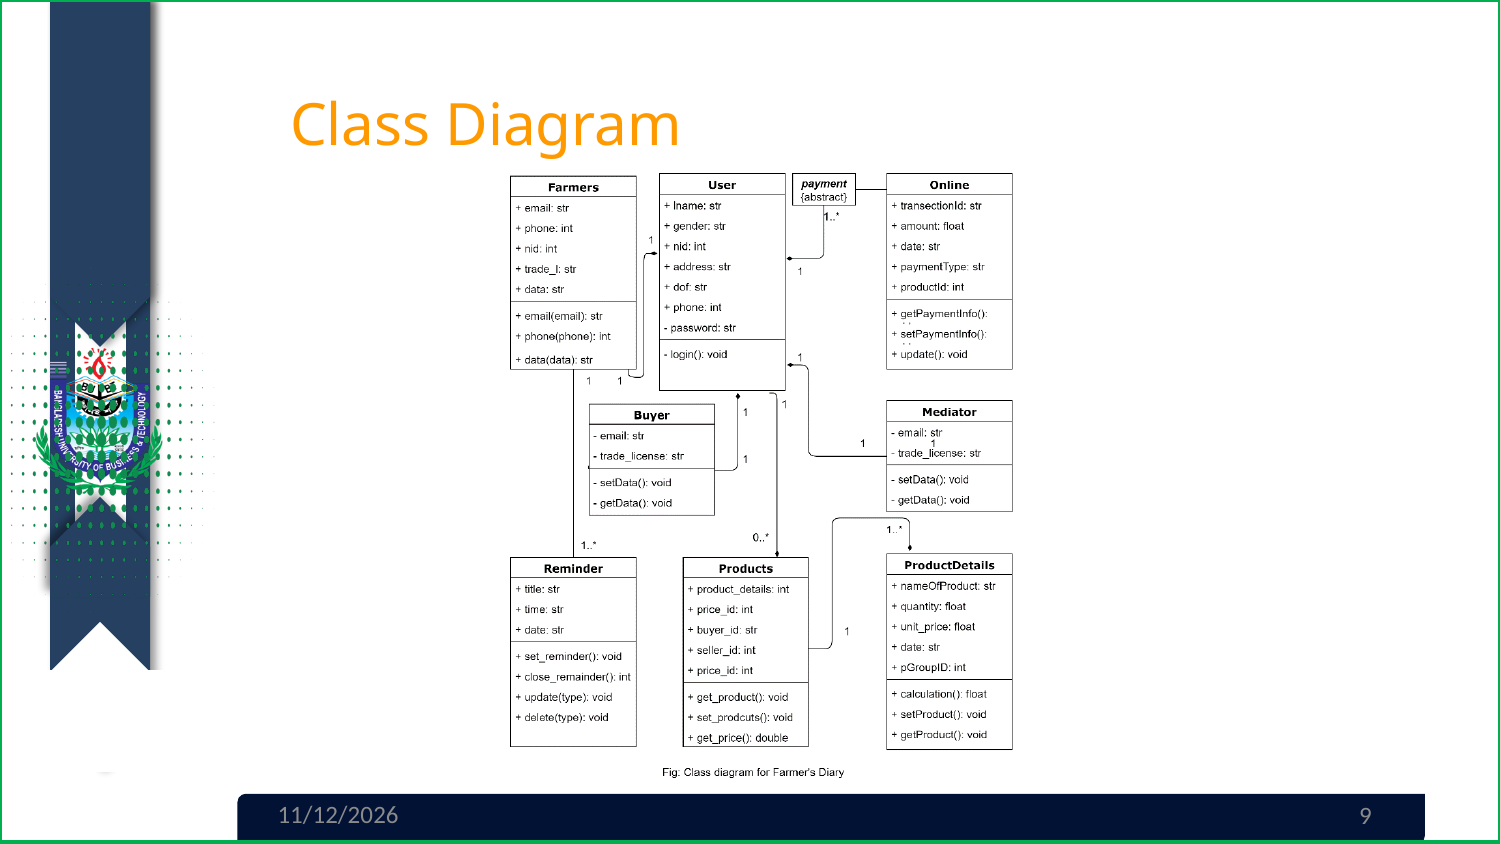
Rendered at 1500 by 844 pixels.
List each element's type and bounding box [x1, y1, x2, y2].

text_box [0, 0, 1500, 844]
picture [0, 249, 225, 630]
picture [510, 173, 1013, 786]
